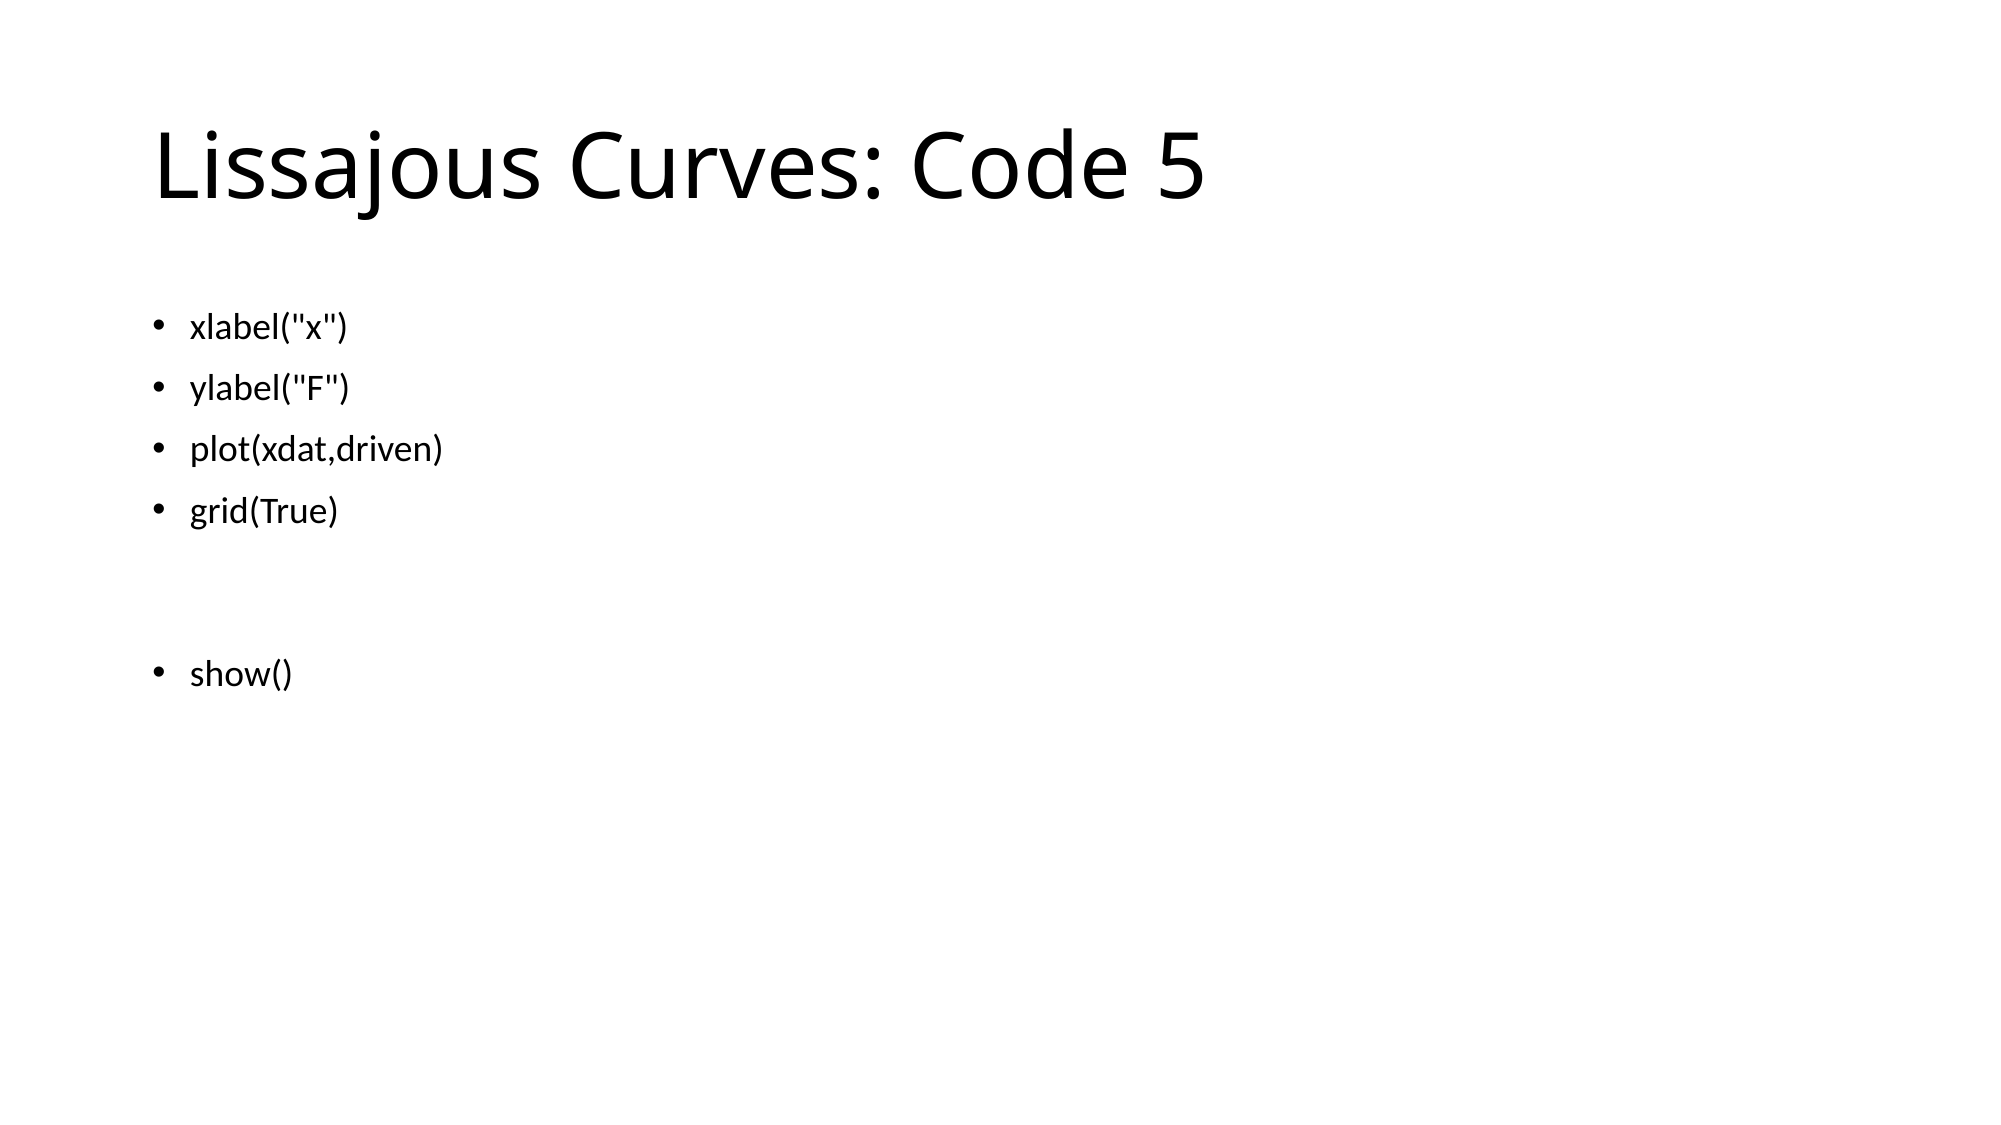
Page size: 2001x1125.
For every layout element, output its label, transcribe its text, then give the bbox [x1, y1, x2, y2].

list xlabel("x") ylabel("F") plot(xdat,driven) grid(True) show() [137, 299, 1863, 1014]
title Lissajous Curves: Code 5 [137, 59, 1863, 278]
